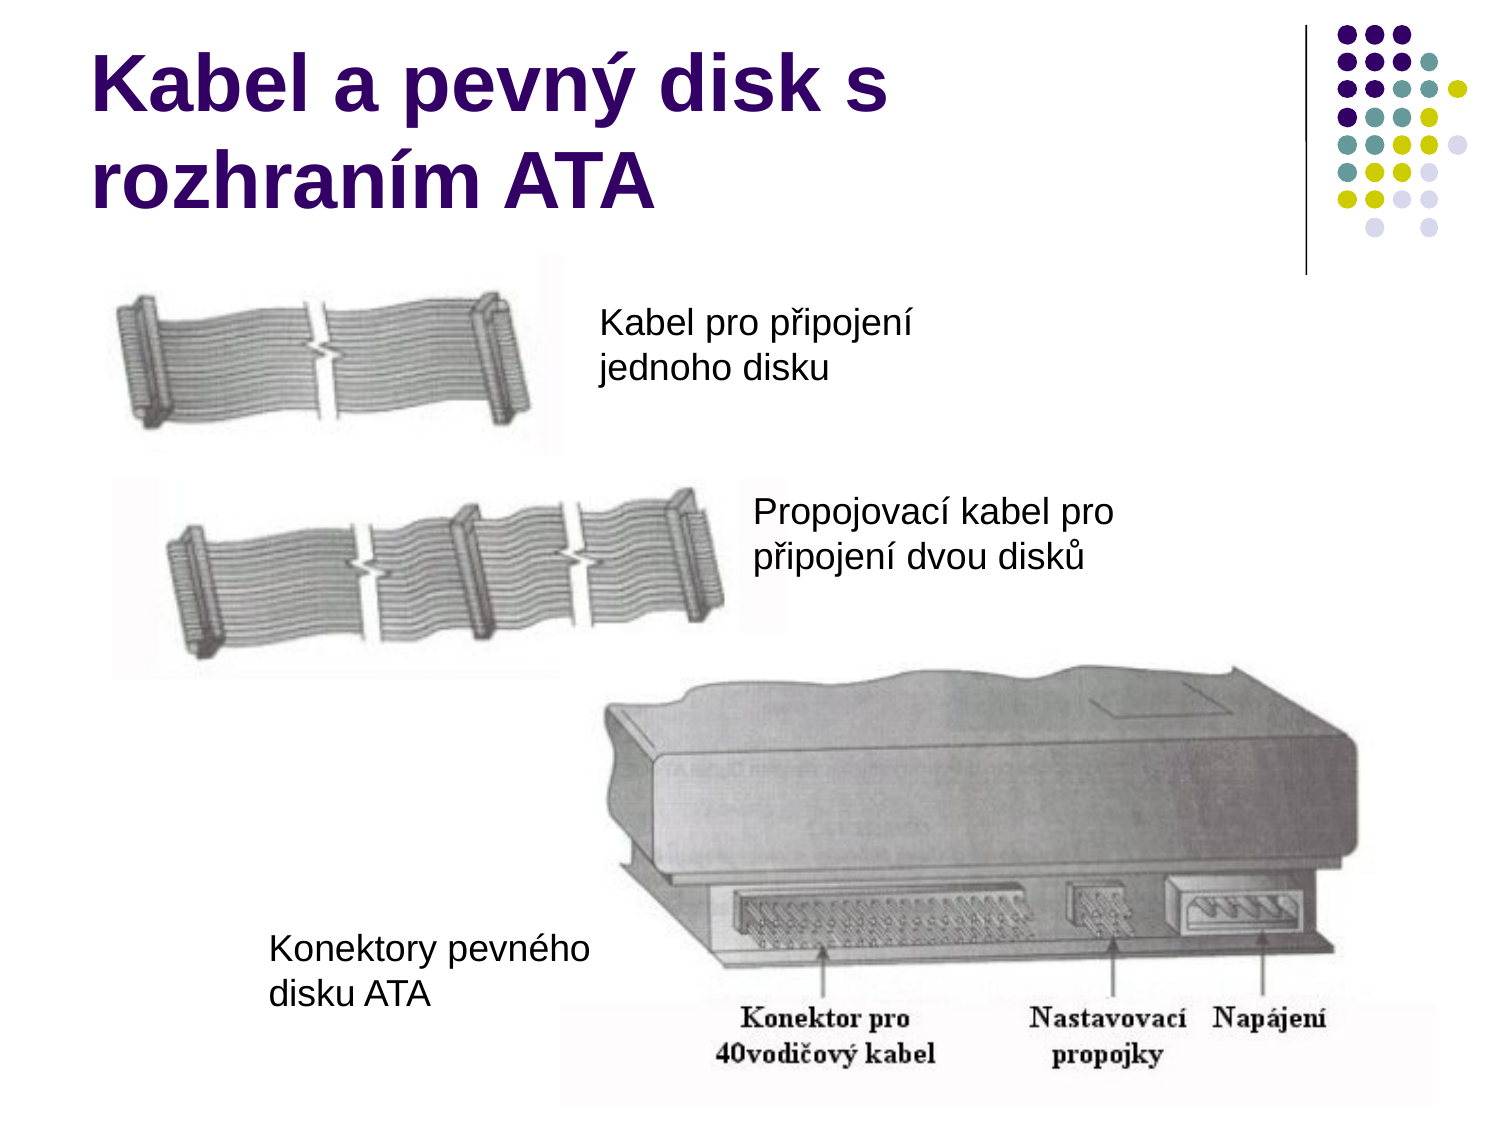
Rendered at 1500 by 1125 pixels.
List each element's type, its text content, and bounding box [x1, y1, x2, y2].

text_box Propojovací kabel pro připojení dvou disků [788, 479, 1188, 585]
text_box Kabel pro připojení jednoho disku [584, 290, 1034, 396]
text_box Konektory pevného disku ATA [253, 916, 555, 1022]
picture [88, 255, 564, 456]
title Kabel a pevný disk s rozhraním ATA [75, 20, 1313, 233]
picture [111, 479, 1437, 1105]
